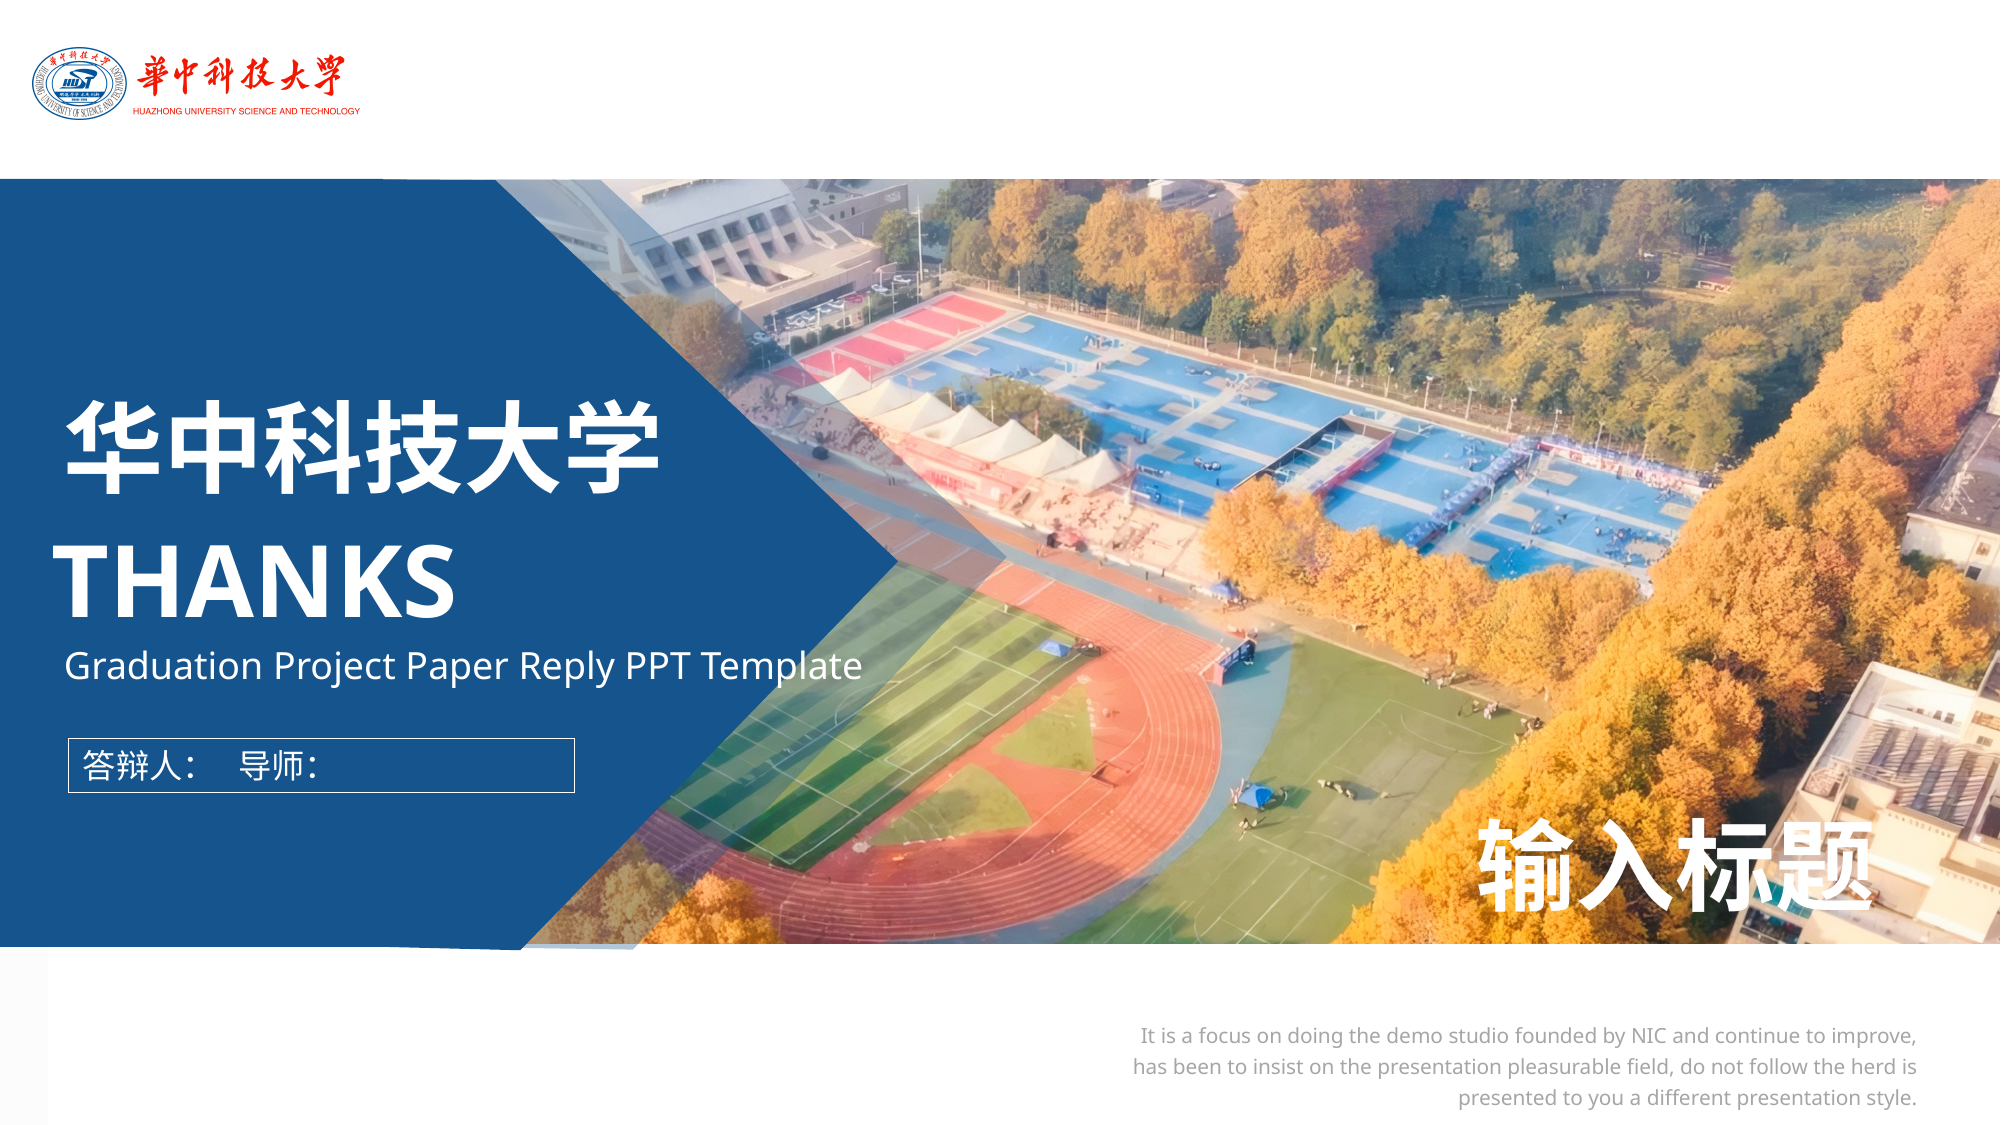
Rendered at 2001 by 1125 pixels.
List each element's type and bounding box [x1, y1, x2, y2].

text_box [0, 178, 875, 947]
picture [32, 47, 360, 120]
text_box [0, 0, 2000, 1125]
